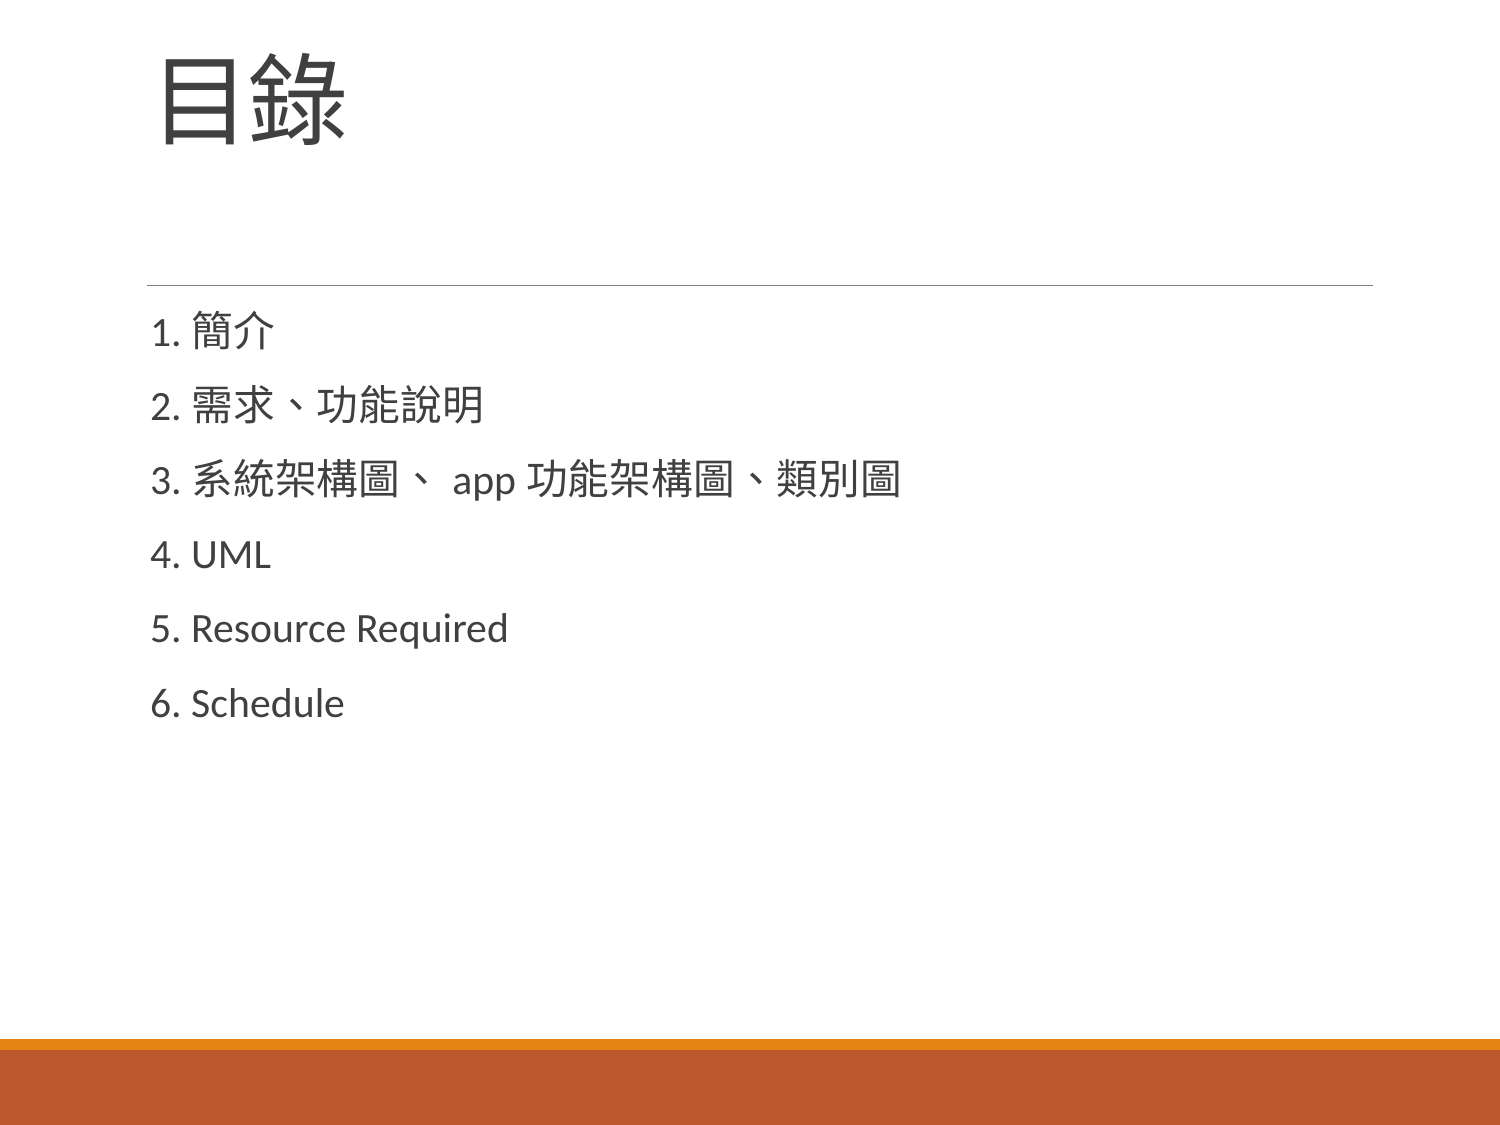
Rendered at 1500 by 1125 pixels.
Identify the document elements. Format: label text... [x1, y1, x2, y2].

title 目錄 [135, 47, 1373, 285]
list 1.簡介 2.需求、功能說明 3.系統架構圖、app功能架構圖、類別圖 4. UML 5. Resource Required 6. Schedule [135, 302, 1373, 963]
